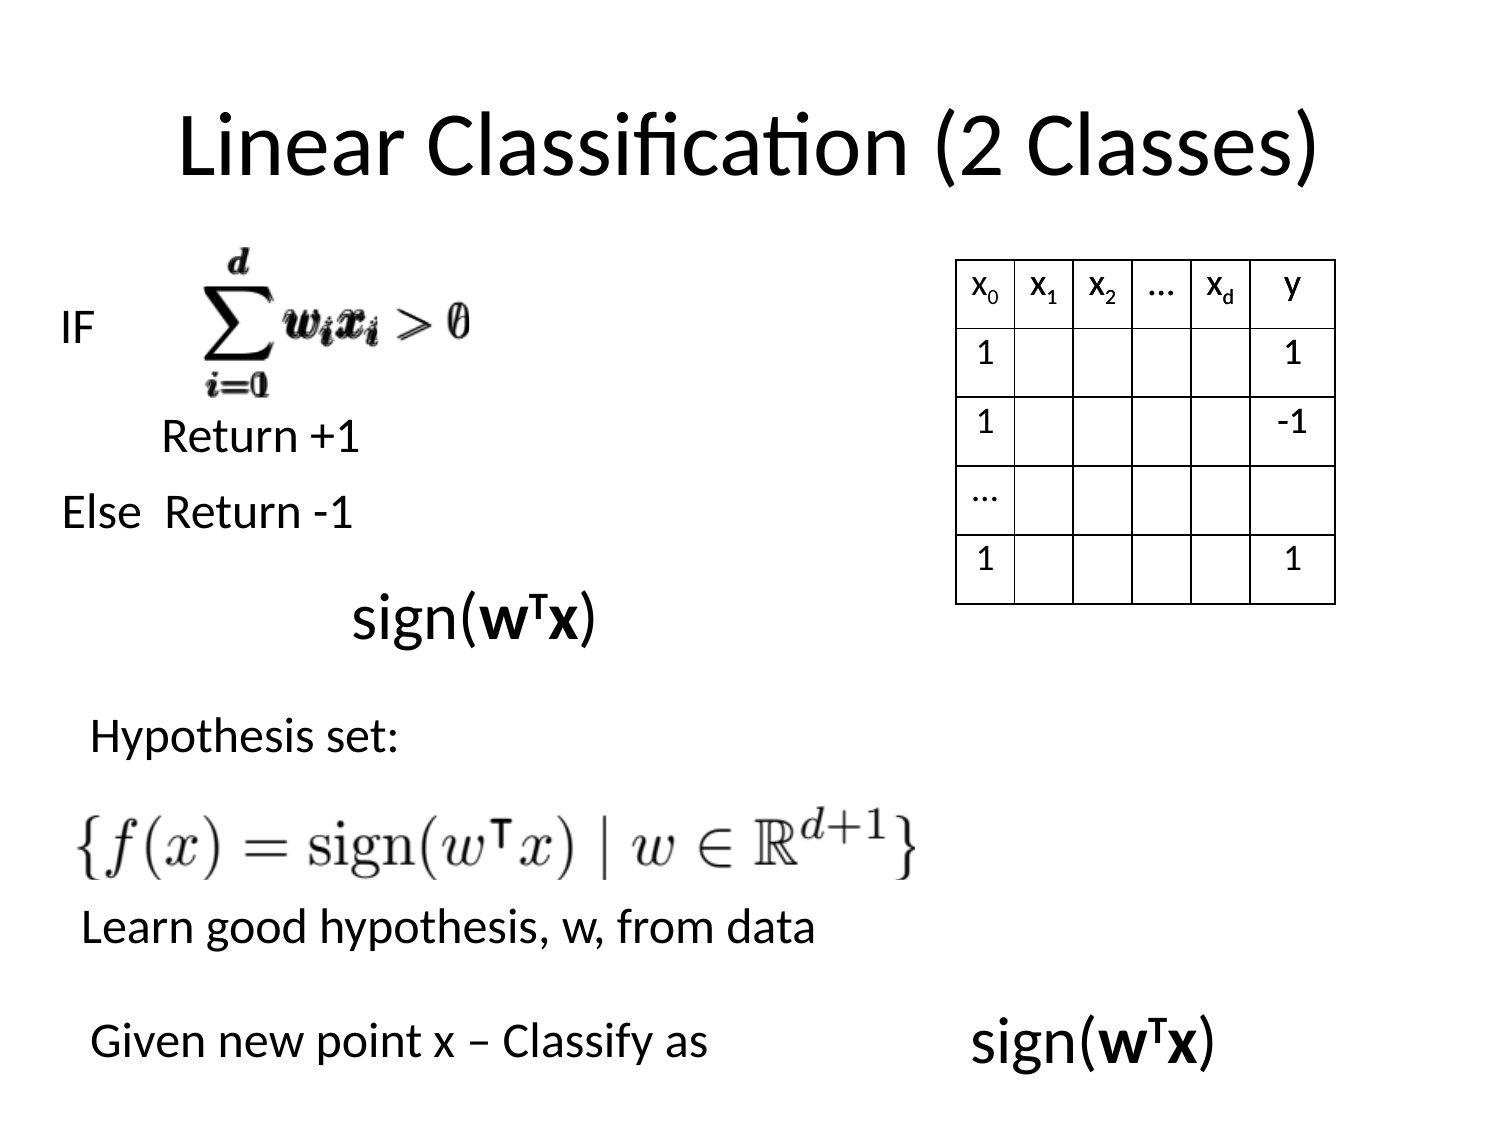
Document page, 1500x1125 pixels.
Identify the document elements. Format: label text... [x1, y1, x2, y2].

table_cell 1 [957, 329, 1014, 396]
table_cell [1015, 536, 1072, 603]
table_cell 1 [1251, 536, 1334, 603]
table_cell [1133, 329, 1190, 396]
table_cell [1074, 467, 1131, 534]
table_header … [1133, 261, 1190, 328]
table_cell [1074, 329, 1131, 396]
table_cell [1074, 536, 1131, 603]
table_cell [1015, 467, 1072, 534]
table_cell [1192, 398, 1249, 465]
table_cell [1015, 329, 1072, 396]
table_cell [1074, 398, 1131, 465]
table_cell [1015, 398, 1072, 465]
table_cell [1133, 536, 1190, 603]
text_box Hypothesis set: [75, 695, 1239, 771]
text_box Else Return -1 [46, 470, 369, 546]
table_cell [1192, 467, 1249, 534]
table_cell -1 [1251, 398, 1334, 465]
table_cell 1 [957, 398, 1014, 465]
table_cell 1 [1251, 329, 1334, 396]
text_box Return +1 [146, 395, 376, 470]
table_cell [1133, 467, 1190, 534]
picture [202, 246, 470, 398]
table_cell [1251, 467, 1334, 534]
table_header xd [1192, 261, 1249, 328]
text_box Learn good hypothesis, w, from data [66, 885, 1231, 961]
table_header y [1251, 261, 1334, 328]
table_header x2 [1074, 261, 1131, 328]
table_cell [1192, 329, 1249, 396]
picture [75, 806, 916, 880]
table_header x0 [957, 261, 1014, 328]
title Linear Classification (2 Classes) [75, 45, 1425, 233]
table_cell [1192, 536, 1249, 603]
text_box Given new point x – Classify as [75, 999, 873, 1075]
text_box IF [44, 286, 111, 361]
table_header x1 [1015, 261, 1072, 328]
table_cell 1 [957, 536, 1014, 603]
text_box sign(wTx) [955, 989, 1420, 1085]
table_cell … [957, 467, 1014, 534]
table_cell [1133, 398, 1190, 465]
text_box sign(wTx) [336, 565, 801, 660]
